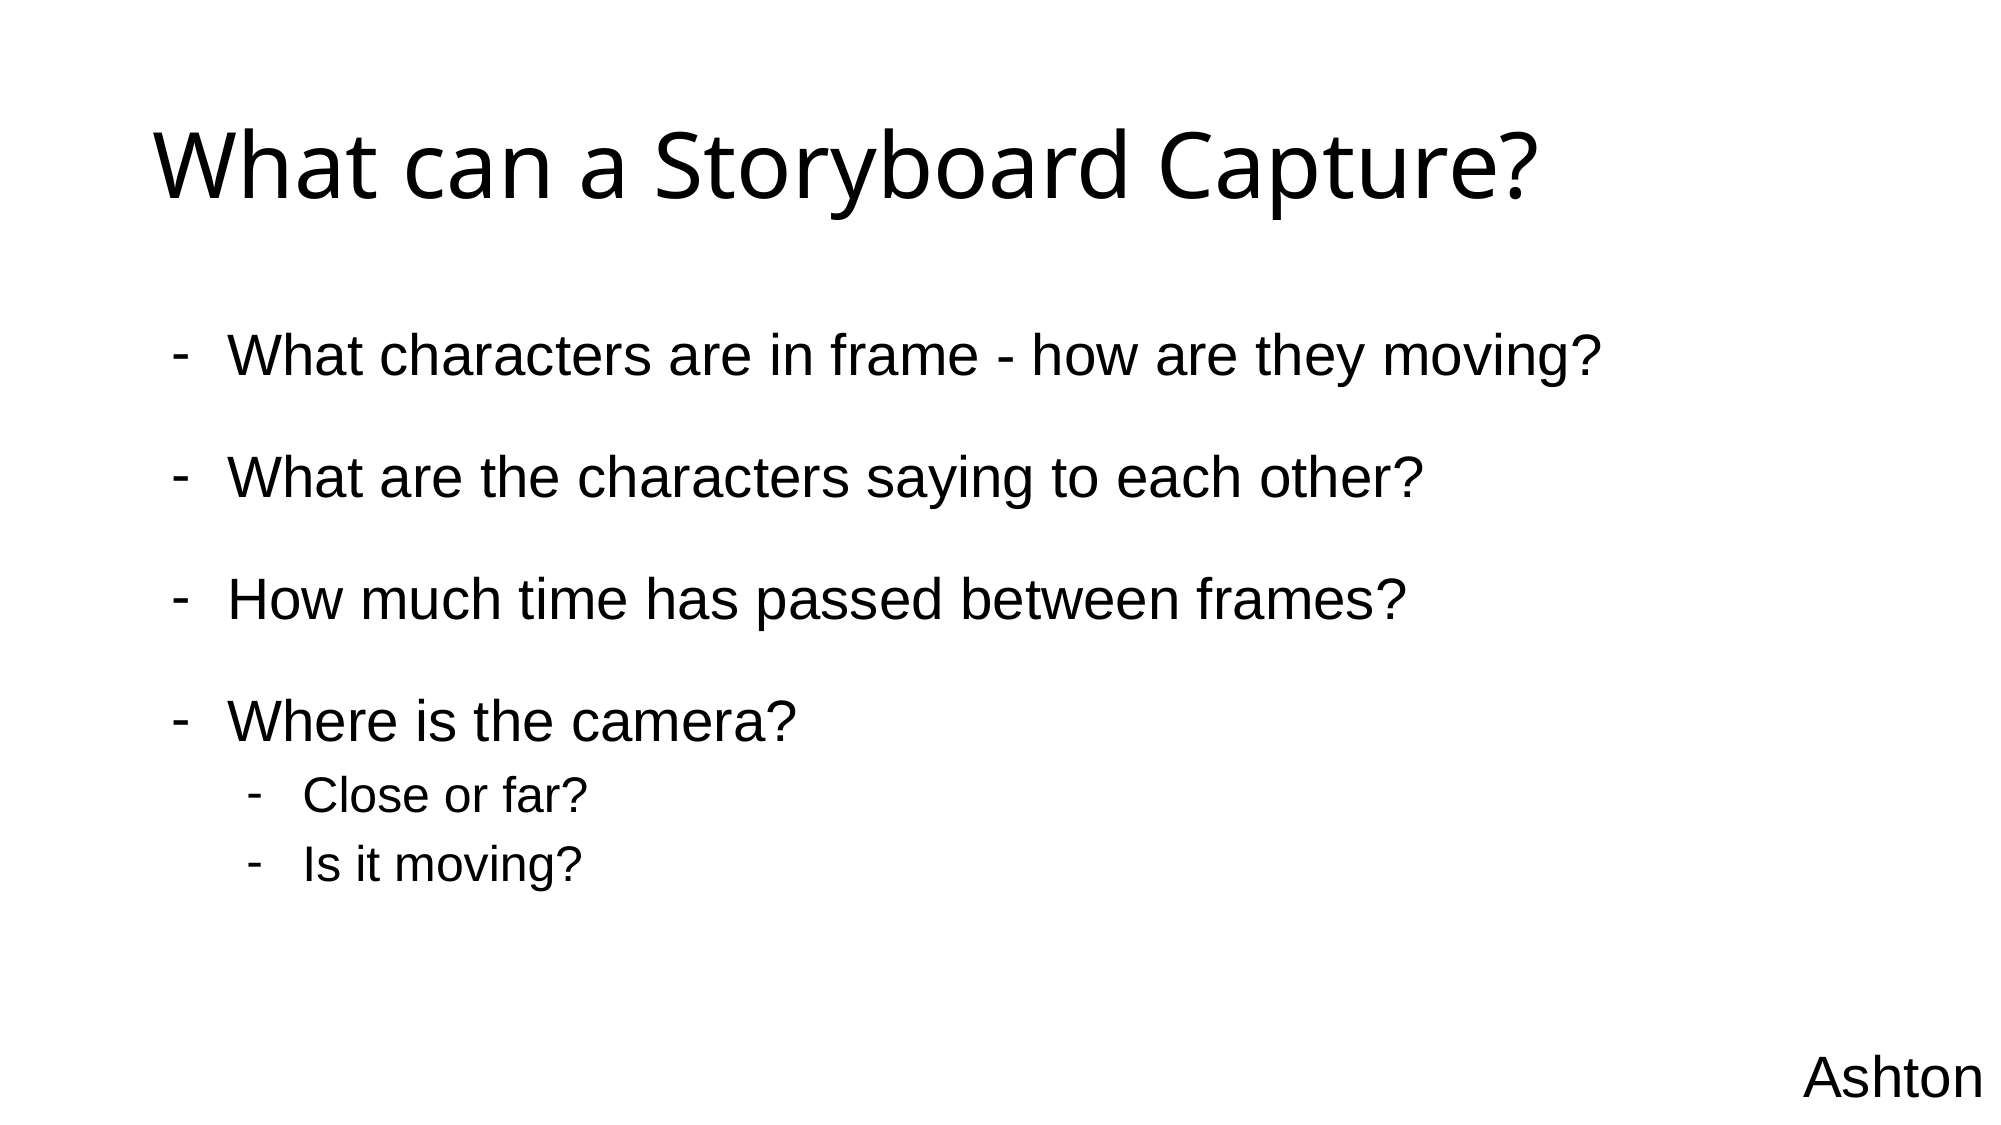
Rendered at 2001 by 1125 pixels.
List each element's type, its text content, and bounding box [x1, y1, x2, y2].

text_box Ashton [1783, 1024, 2000, 1124]
list What characters are in frame - how are they moving? What are the characters saying to each other? How much time has passed between frames? Where is the camera? Close or far? Is it moving? [137, 299, 1863, 1014]
title What can a Storyboard Capture? [137, 59, 1863, 278]
